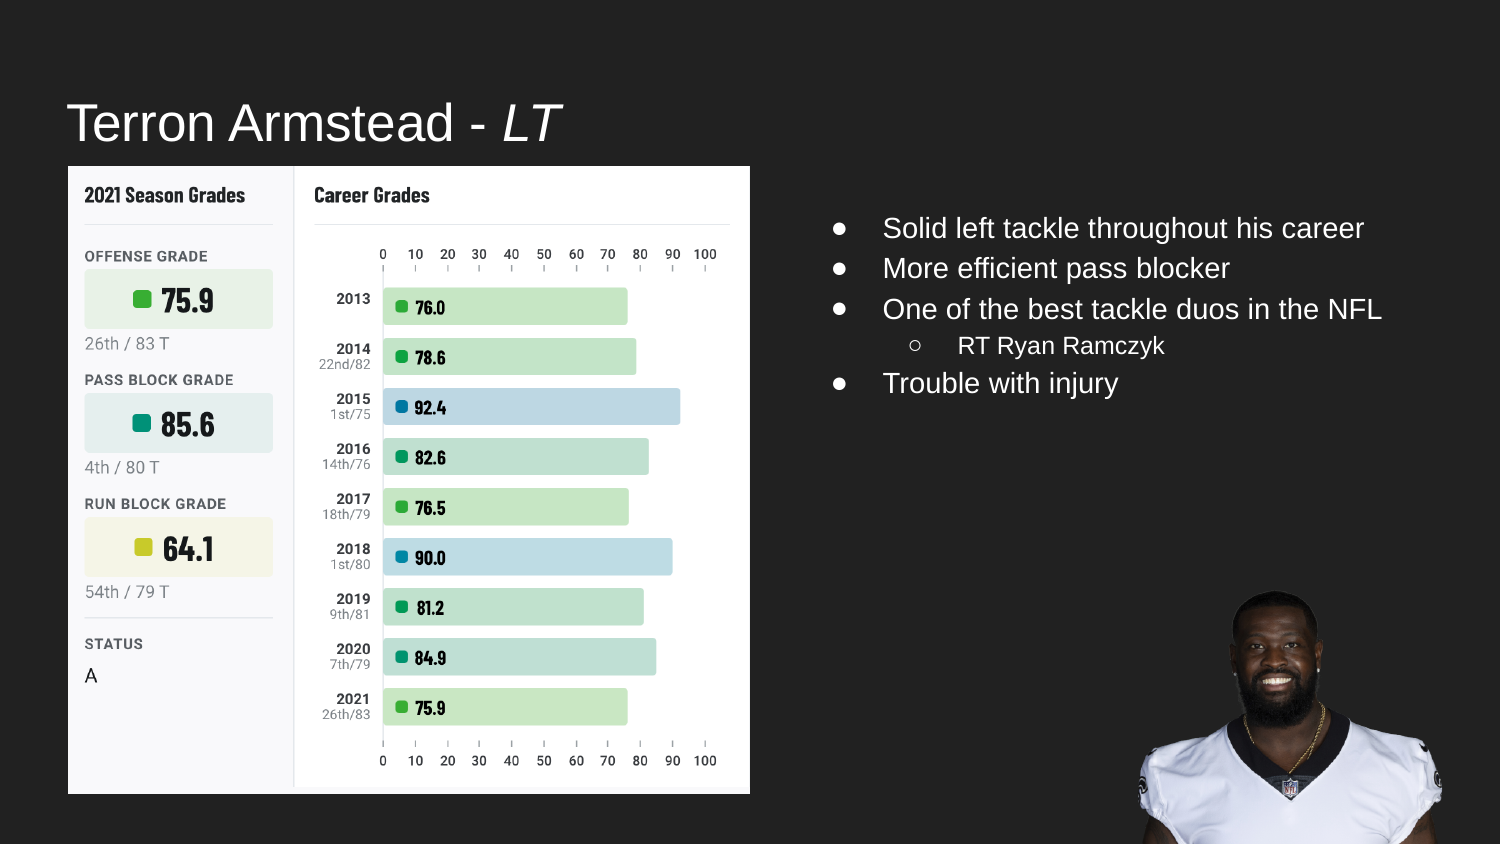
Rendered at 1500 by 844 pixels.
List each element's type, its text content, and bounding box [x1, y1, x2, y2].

title Terron Armstead - LT [51, 72, 1449, 167]
picture [1061, 565, 1500, 844]
picture [67, 166, 751, 794]
list Solid left tackle throughout his career More efficient pass blocker One of the best tackle duos in the NFL RT Ryan Ramczyk Trouble with injury [792, 189, 1449, 750]
